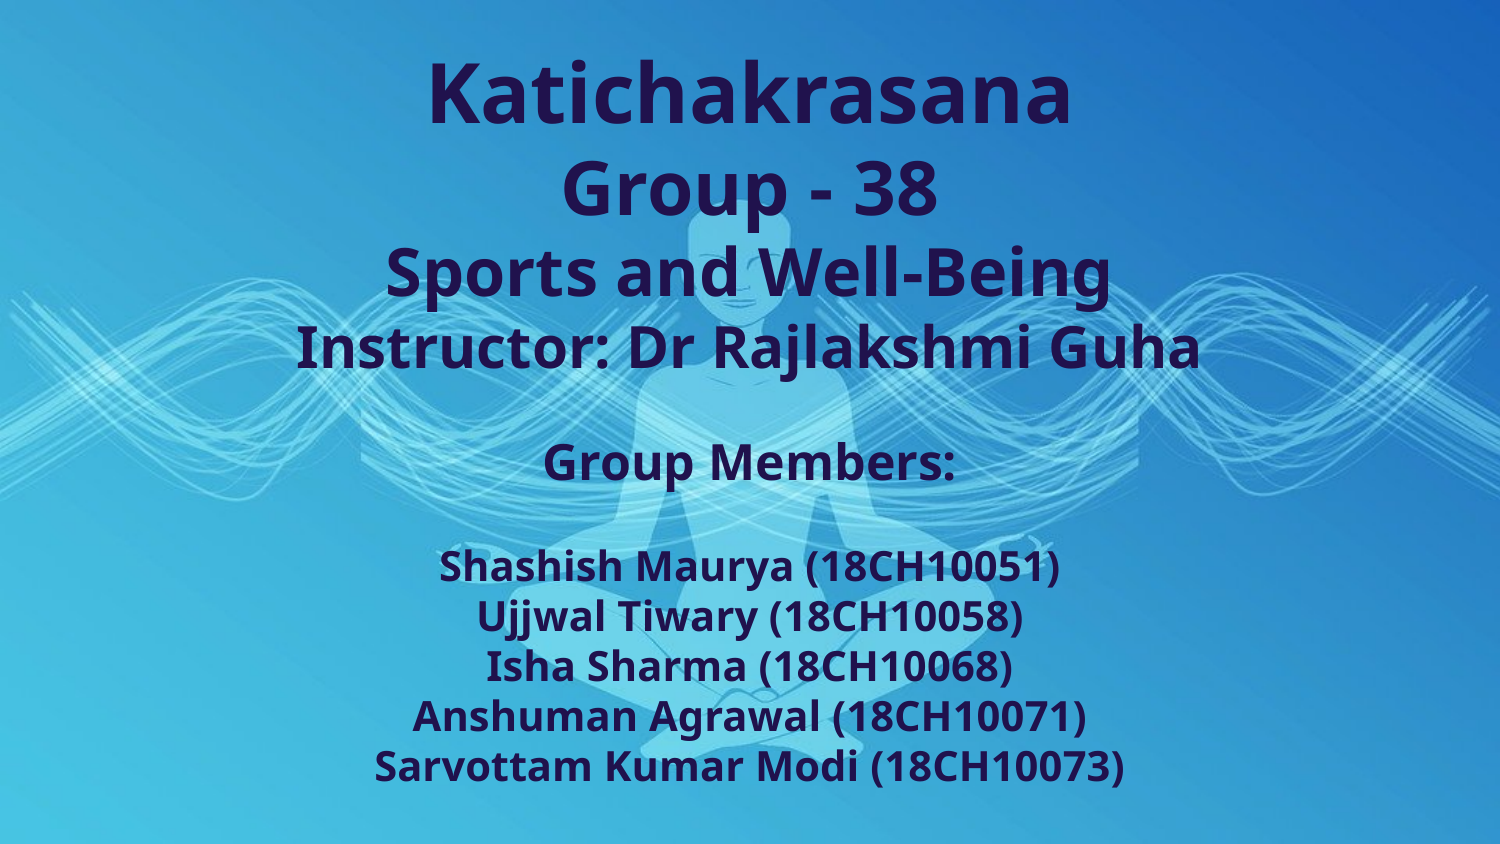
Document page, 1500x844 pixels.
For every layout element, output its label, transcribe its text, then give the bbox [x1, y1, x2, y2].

title Katichakrasana Group - 38 Sports and Well-Being Instructor: Dr Rajlakshmi Guha Group Members: Shashish Maurya (18CH10051) Ujjwal Tiwary (18CH10058) Isha Sharma (18CH10068) Anshuman Agrawal (18CH10071) Sarvottam Kumar Modi (18CH10073) [51, 24, 1449, 844]
picture [0, 0, 1500, 844]
